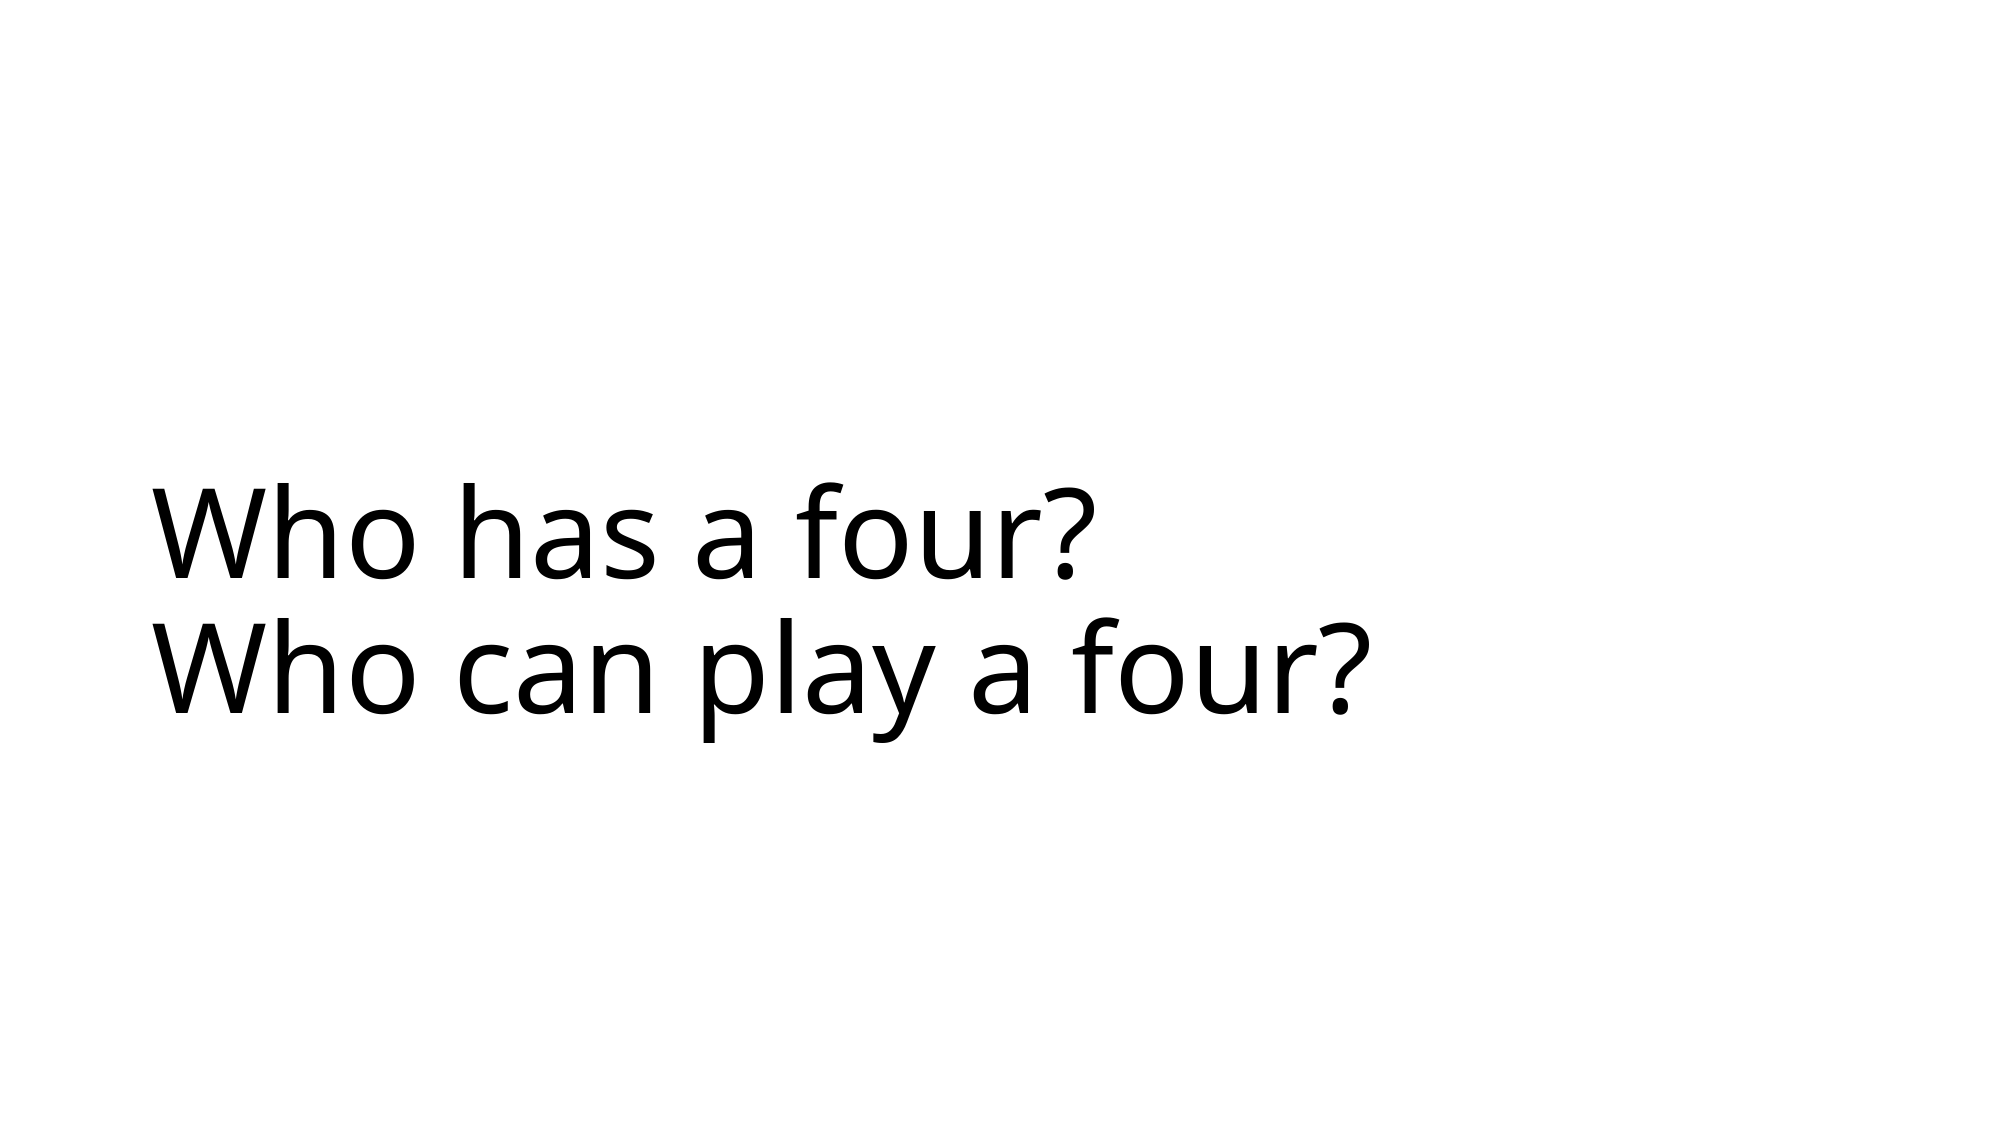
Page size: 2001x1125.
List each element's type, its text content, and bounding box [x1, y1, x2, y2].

title Who has a four? Who can play a four? [136, 280, 1862, 749]
